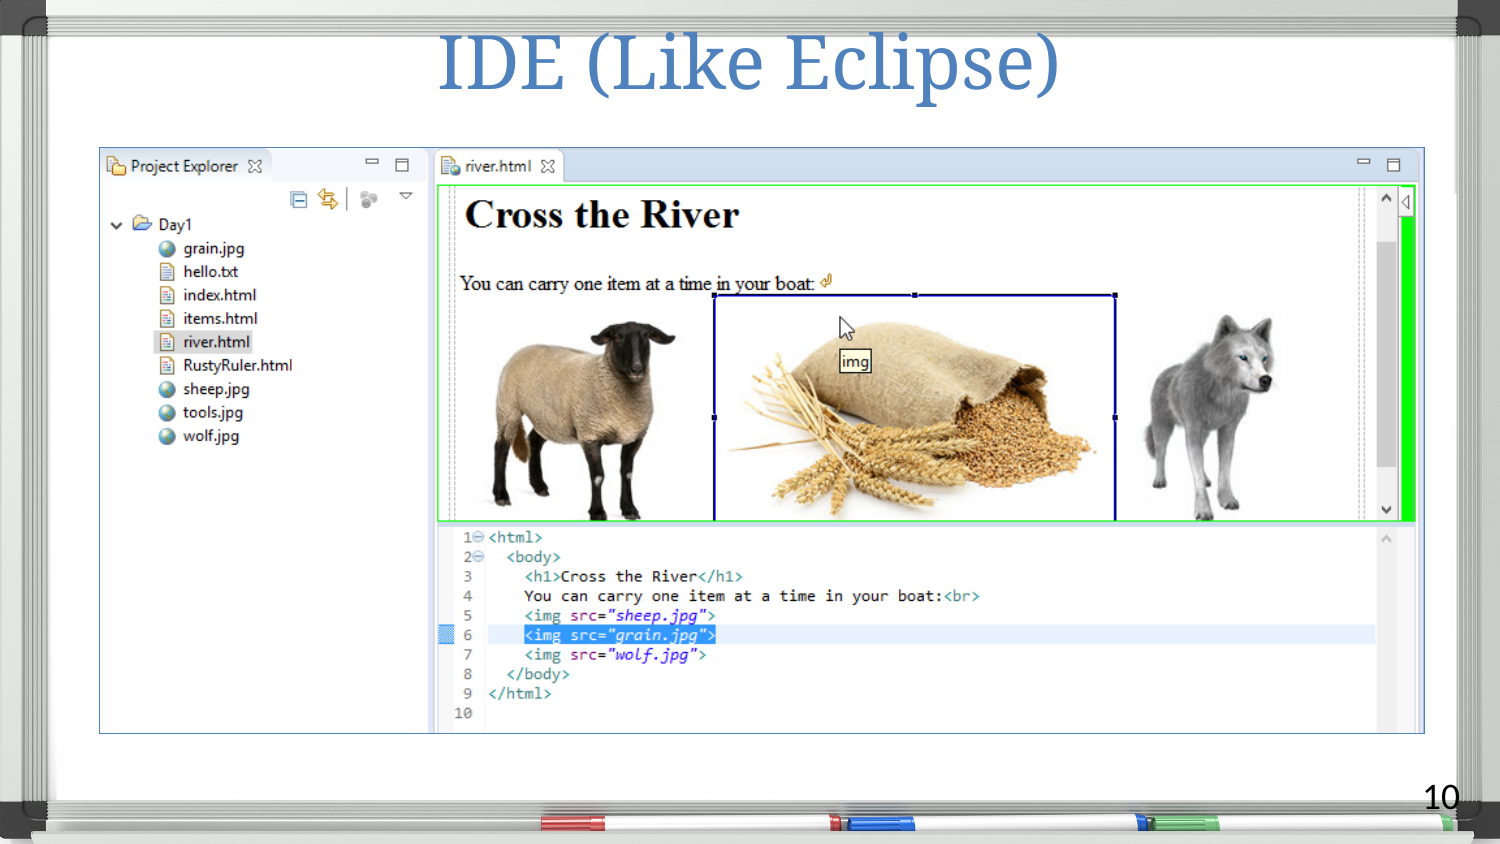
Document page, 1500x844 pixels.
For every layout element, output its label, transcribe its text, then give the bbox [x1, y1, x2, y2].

picture [0, 0, 1500, 844]
slide_number 10 [1374, 771, 1475, 817]
title IDE (Like Eclipse) [12, 9, 1488, 110]
